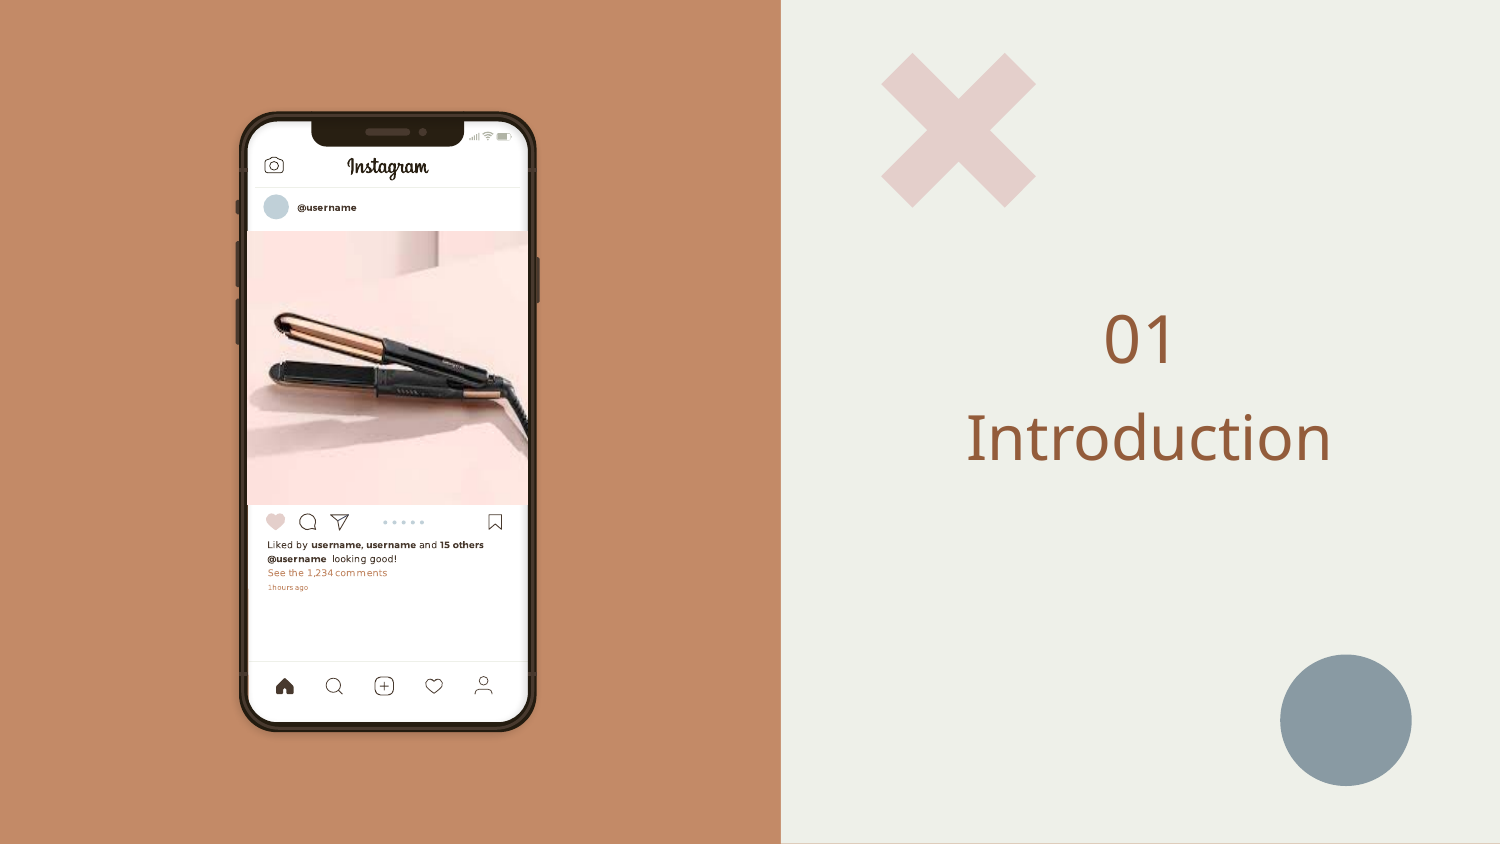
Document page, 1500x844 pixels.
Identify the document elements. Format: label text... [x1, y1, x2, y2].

text_box [881, 52, 1036, 208]
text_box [235, 111, 540, 733]
text_box [1280, 654, 1412, 787]
text_box 01 [1037, 303, 1247, 371]
title Introduction [872, 366, 1412, 505]
picture [246, 231, 529, 505]
